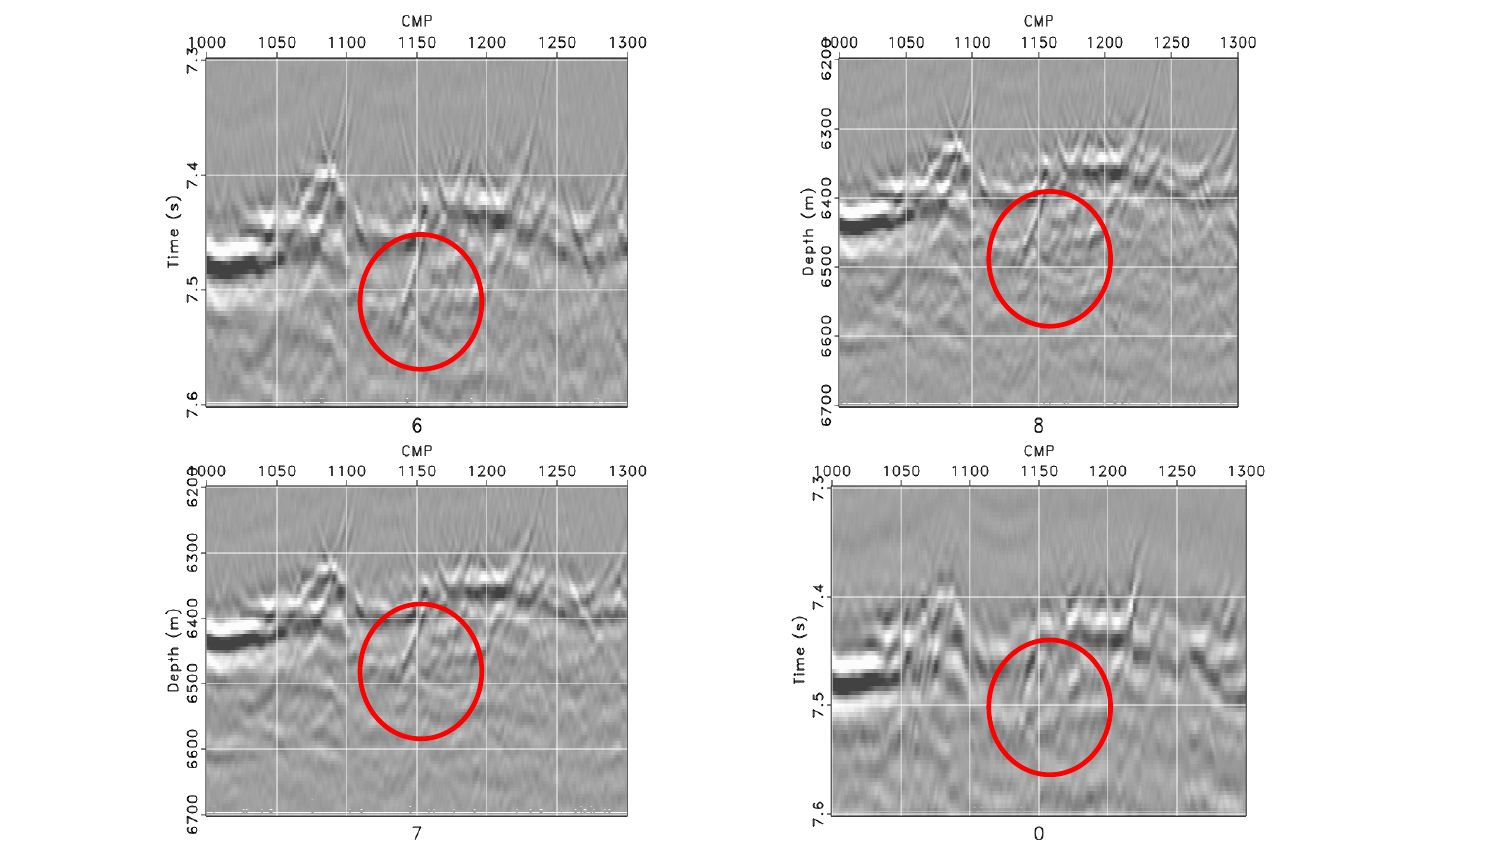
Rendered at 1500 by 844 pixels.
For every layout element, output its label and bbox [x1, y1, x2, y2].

picture [112, 0, 676, 844]
picture [739, 0, 1294, 844]
